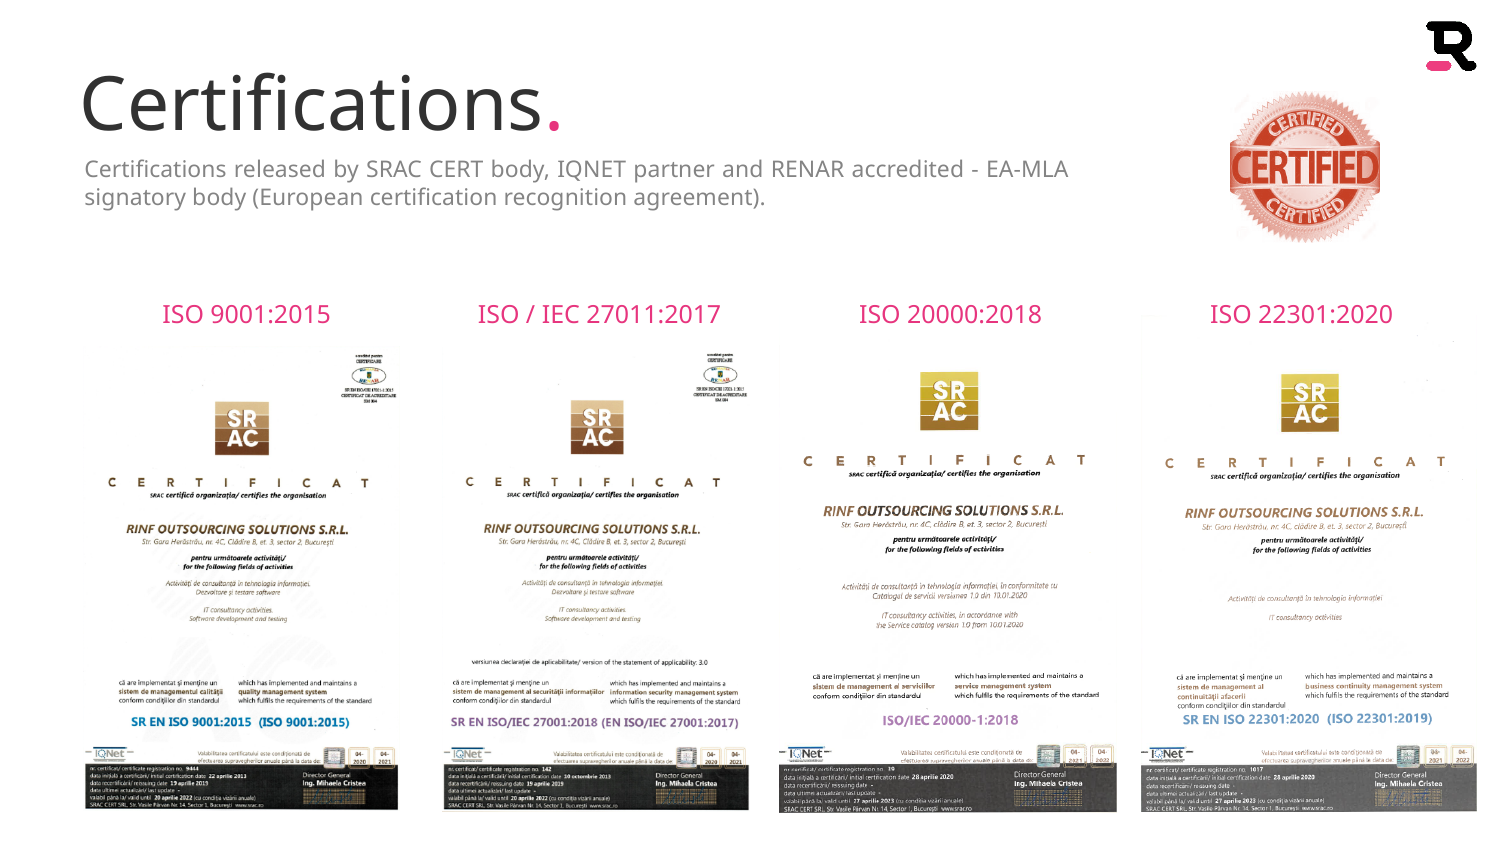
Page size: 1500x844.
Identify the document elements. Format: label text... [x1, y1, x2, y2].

picture [83, 346, 400, 811]
text_box Certifications released by SRAC CERT body, IQNET partner and RENAR accredited - EA-MLA signatory body (European certification recognition agreement). [69, 140, 1085, 269]
text_box Certifications. [64, 20, 907, 181]
picture [442, 347, 750, 812]
text_box ISO 22301:2020 [1187, 290, 1424, 315]
picture [1141, 315, 1477, 812]
text_box ISO 20000:2018 [832, 290, 1069, 315]
picture [1230, 0, 1500, 243]
picture [779, 315, 1117, 813]
text_box ISO / IEC 27011:2017 [461, 291, 739, 336]
text_box ISO 9001:2015 [147, 291, 384, 336]
